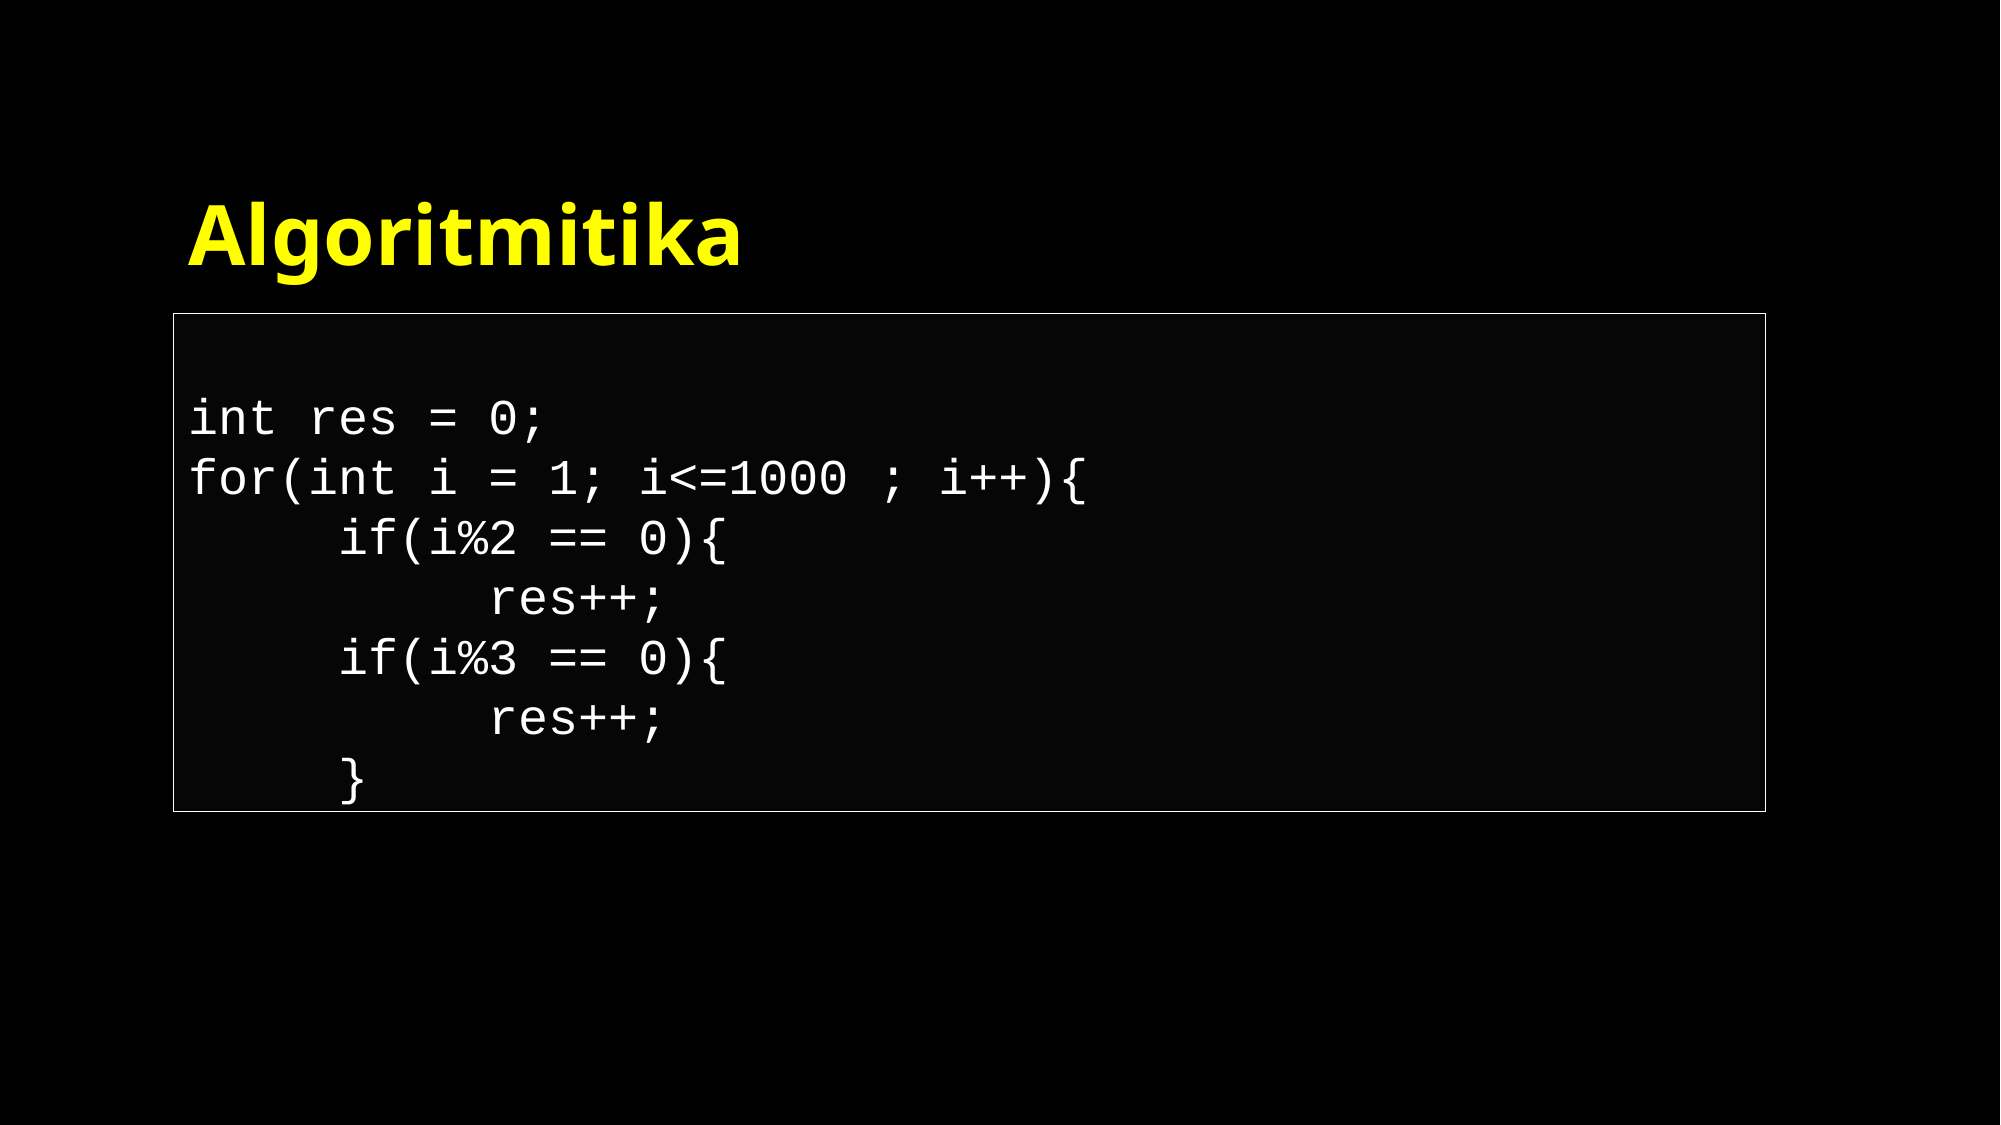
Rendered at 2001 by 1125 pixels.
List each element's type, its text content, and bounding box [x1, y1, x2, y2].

text_box int res = 0; for(int i = 1; i<=1000 ; i++){ if(i%2 == 0){ res++; if(i%3 == 0){ res++; } [173, 313, 1766, 812]
title Algoritmitika [173, 120, 1673, 292]
